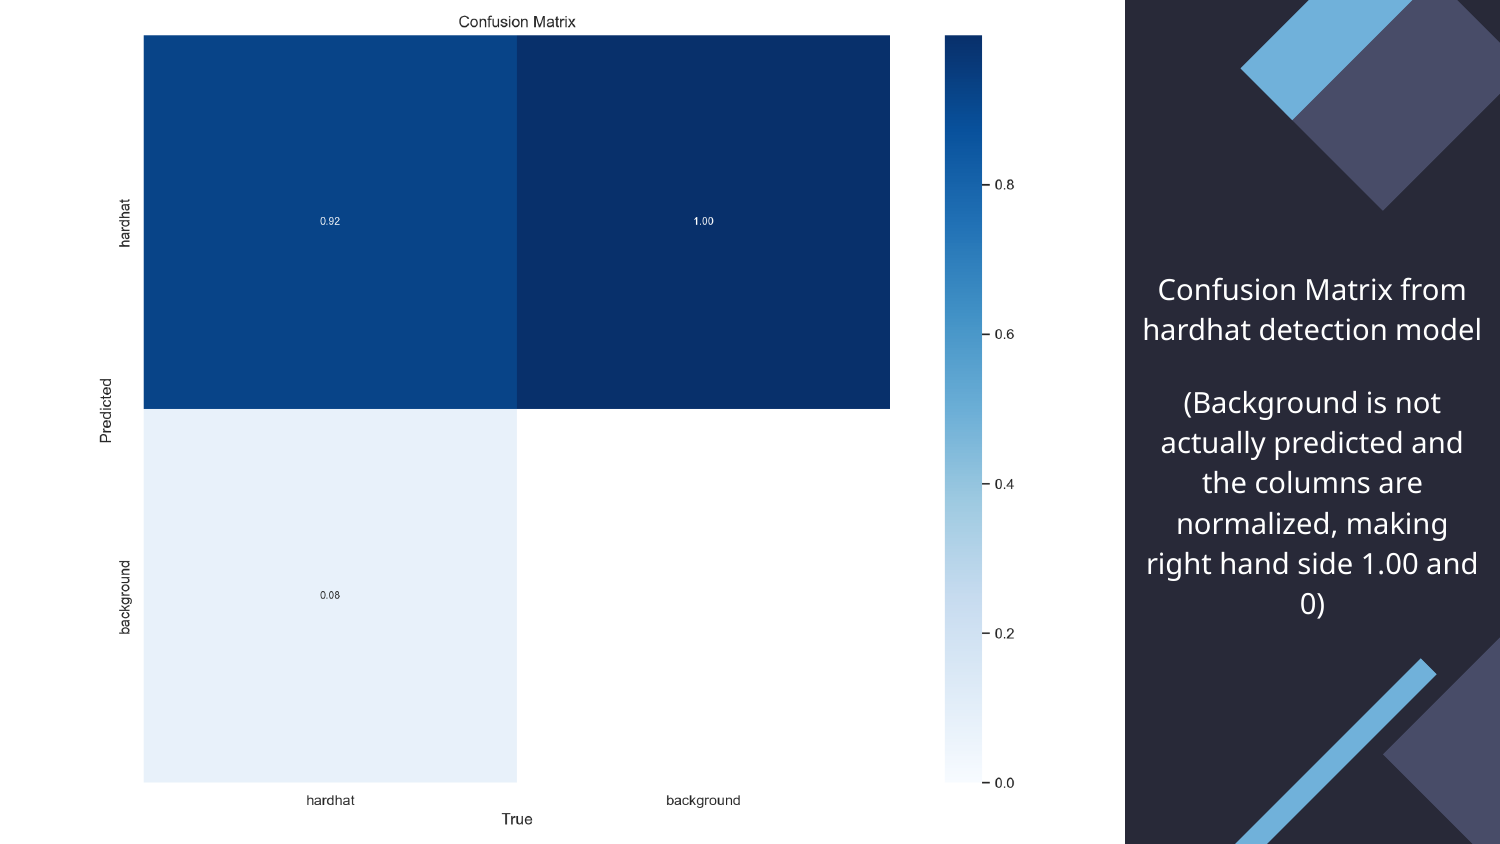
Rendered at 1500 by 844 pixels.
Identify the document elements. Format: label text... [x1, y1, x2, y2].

subtitle Confusion Matrix from hardhat detection model (Background is not actually predicted and the columns are normalized, making right hand side 1.00 and 0) [1129, 250, 1500, 354]
picture [0, 0, 1126, 844]
